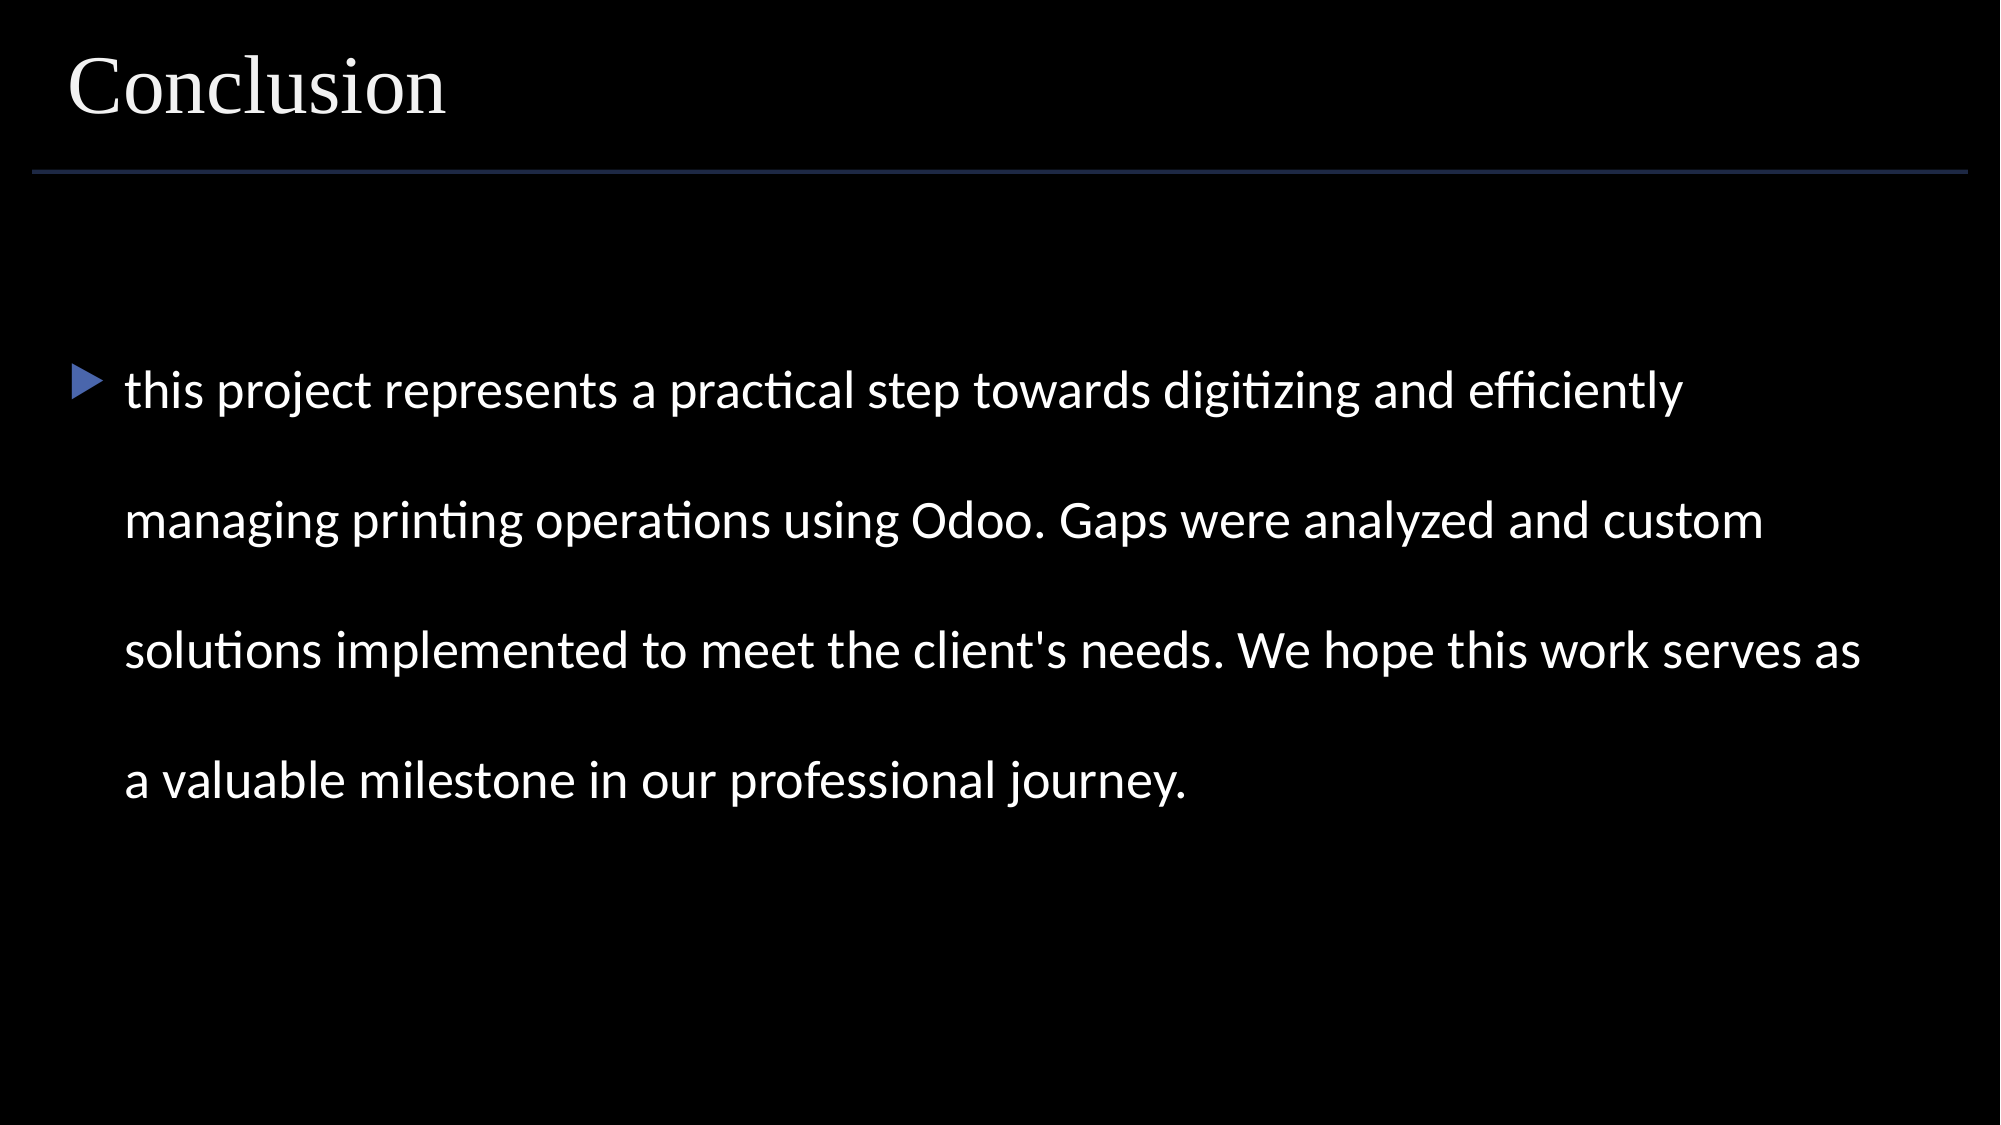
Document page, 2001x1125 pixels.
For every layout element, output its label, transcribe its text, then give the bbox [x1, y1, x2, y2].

text_box Conclusion [52, 28, 497, 145]
text_box this project represents a practical step towards digitizing and efficiently managing printing operations using Odoo. Gaps were analyzed and custom solutions implemented to meet the client's needs. We hope this work serves as a valuable milestone in our professional journey. [52, 282, 1912, 843]
